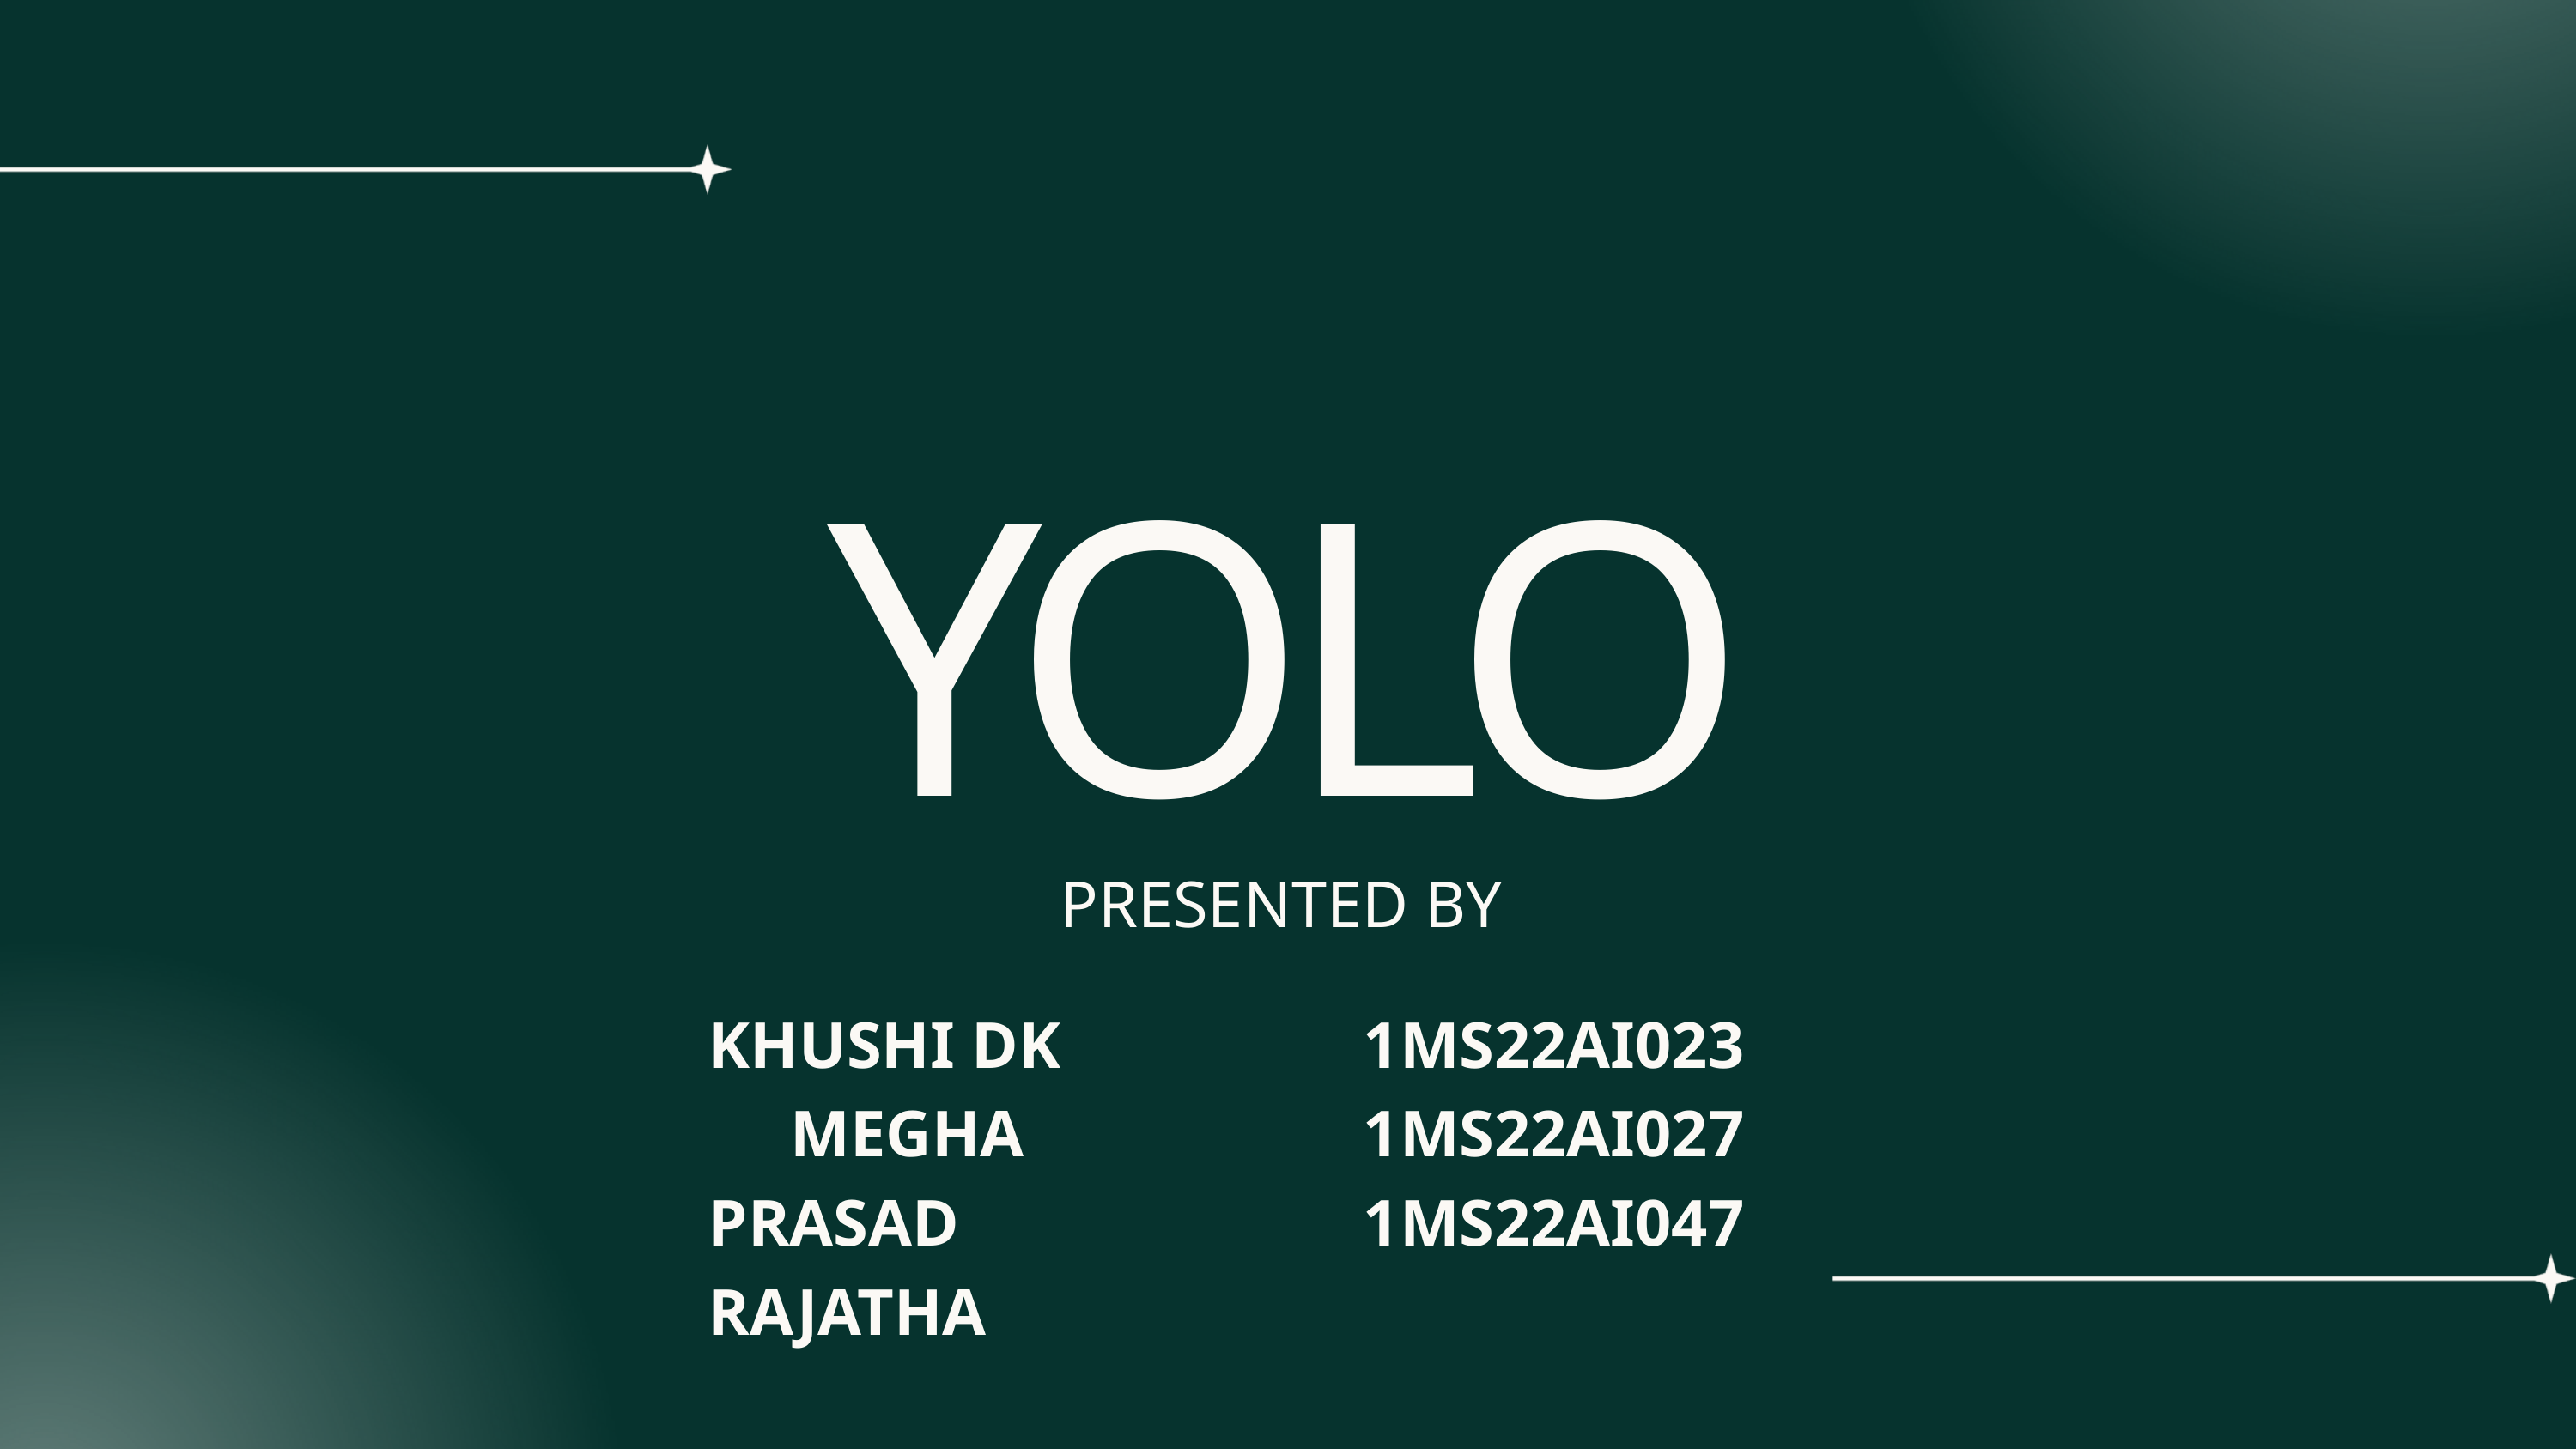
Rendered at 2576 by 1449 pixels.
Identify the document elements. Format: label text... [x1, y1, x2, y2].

text_box KHUSHI DK MEGHA PRASAD RAJATHA [708, 991, 1274, 1349]
text_box [1844, 0, 2576, 348]
text_box 1MS22AI023 1MS22AI027 1MS22AI047 [1363, 991, 1929, 1259]
text_box [0, 937, 634, 1449]
text_box YOLO [347, 575, 2229, 873]
text_box [0, 144, 732, 195]
text_box [1832, 1253, 2576, 1304]
text_box PRESENTED BY [1060, 851, 1516, 941]
